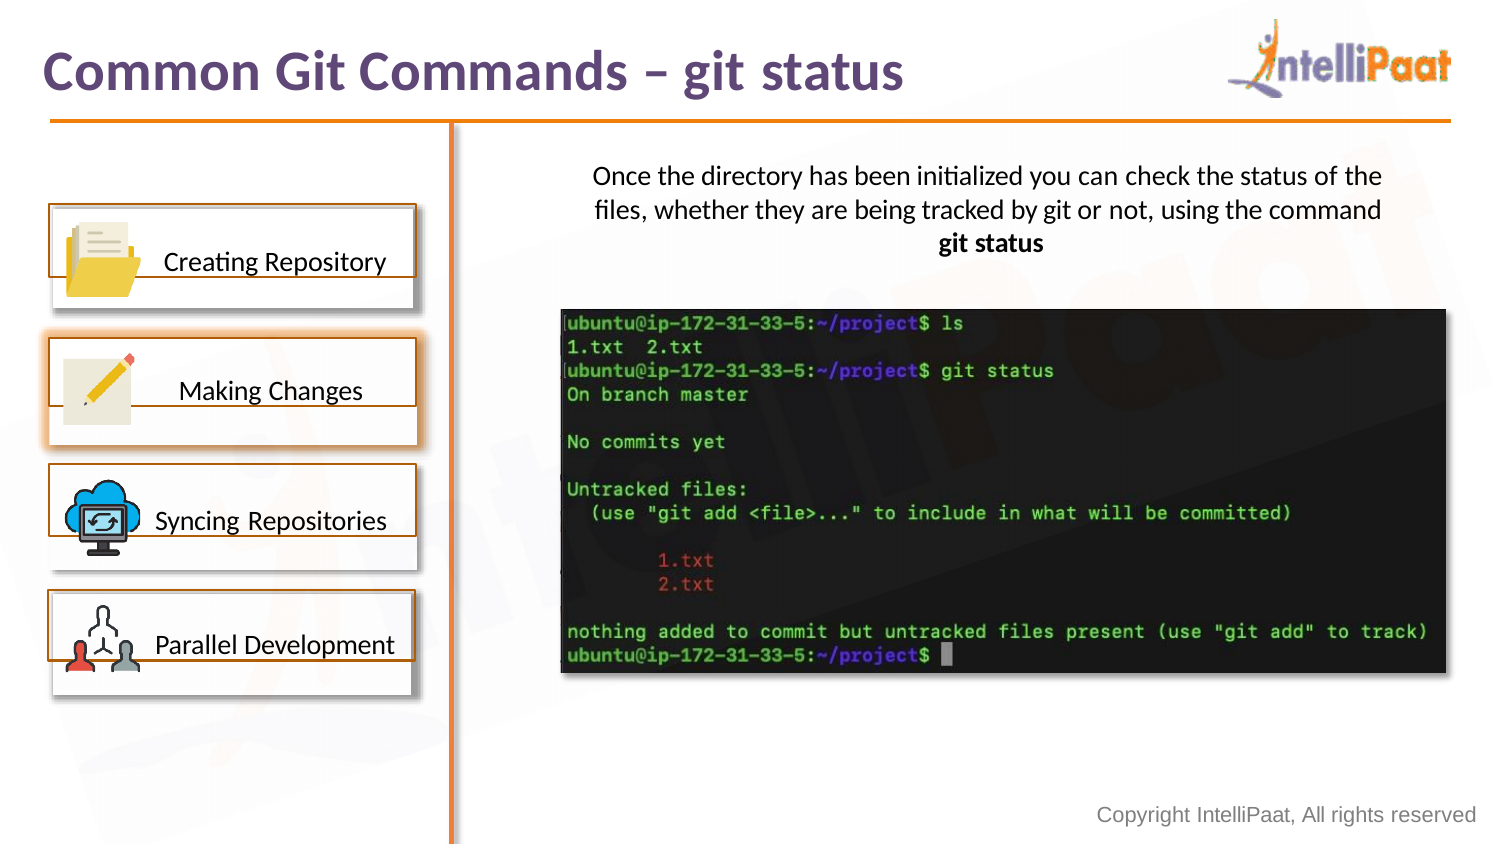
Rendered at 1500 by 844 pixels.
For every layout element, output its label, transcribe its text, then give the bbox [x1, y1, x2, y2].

text_box [0, 0, 1494, 844]
footer Copyright IntelliPaat, All rights reserved [1094, 801, 1485, 844]
